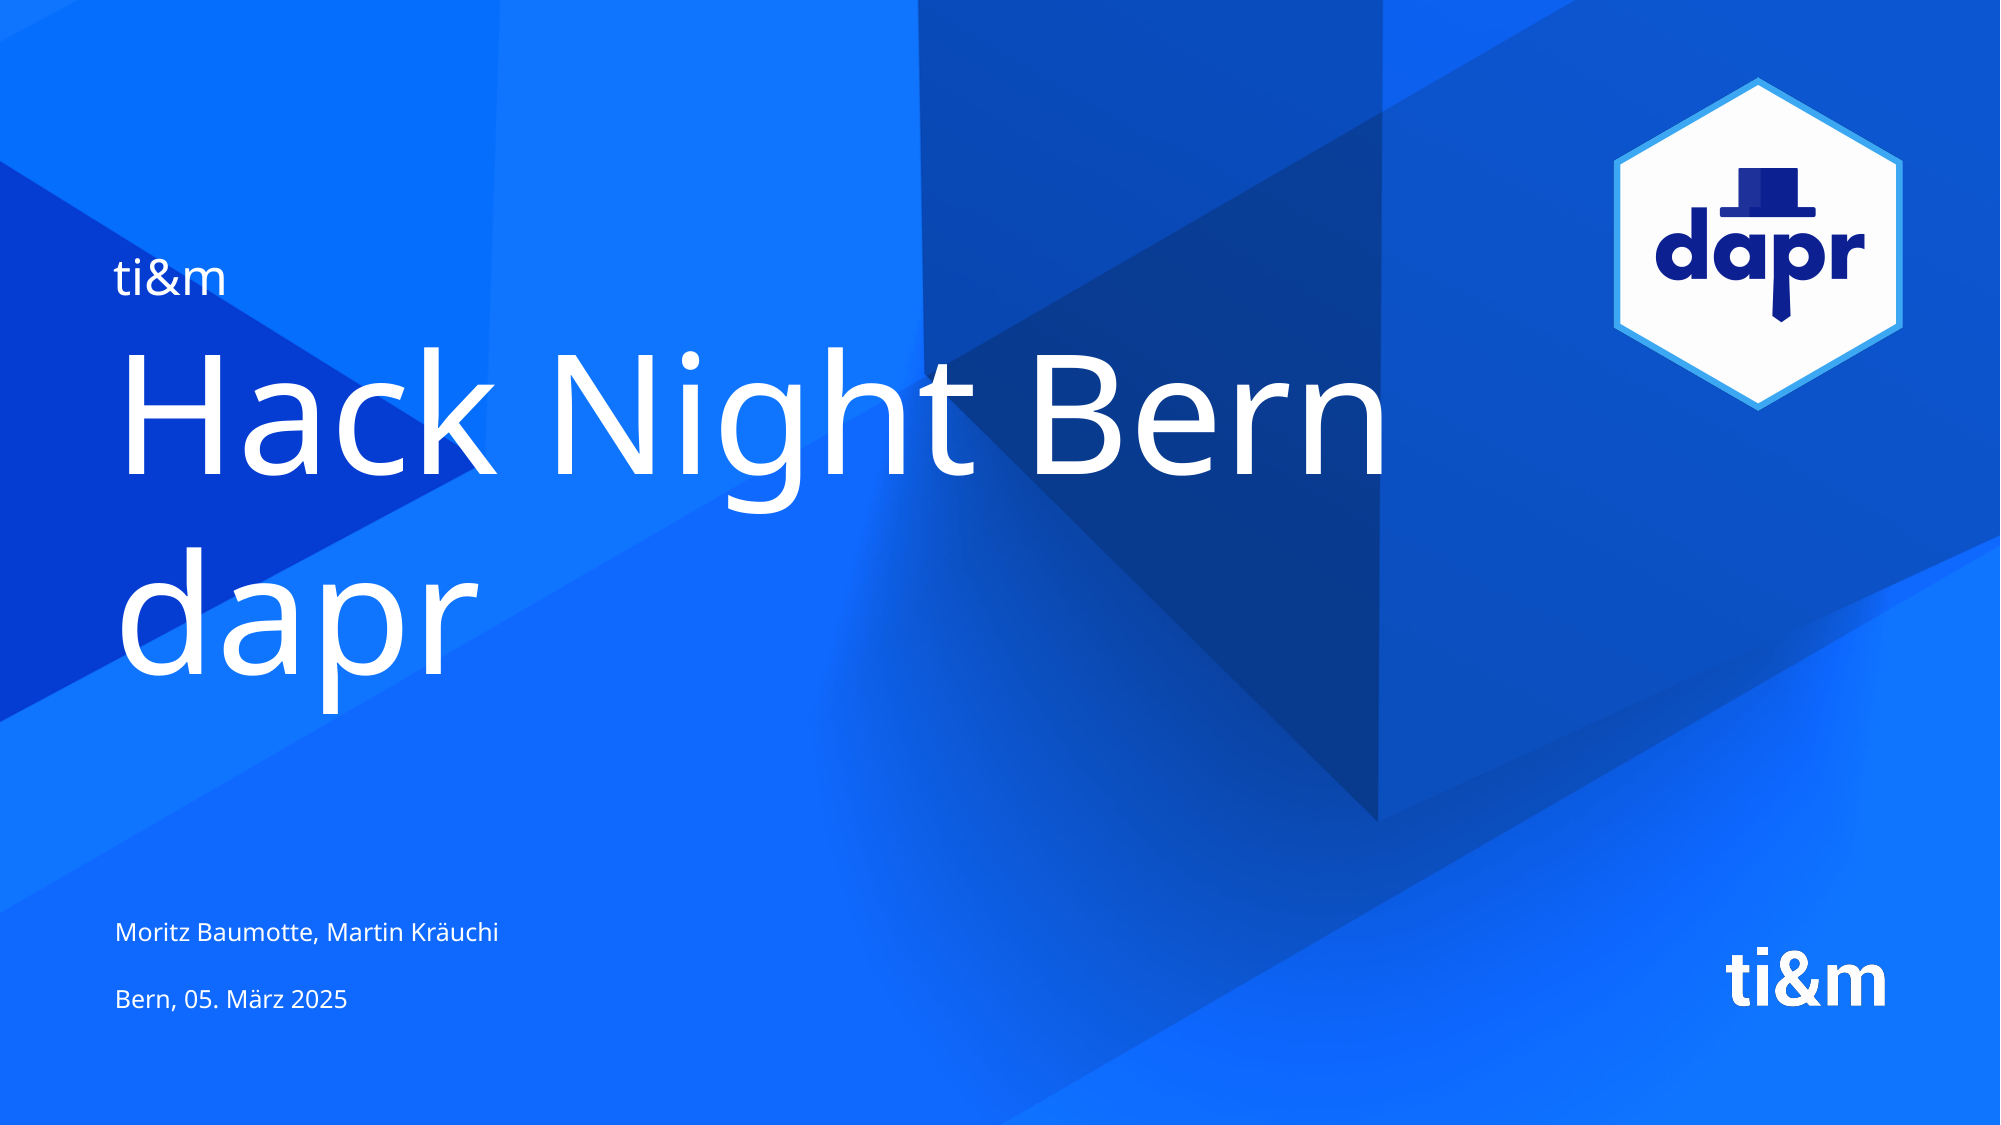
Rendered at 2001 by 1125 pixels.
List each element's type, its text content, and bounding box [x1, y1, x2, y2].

picture [0, 0, 2000, 1125]
list Moritz Baumotte, Martin Kräuchi [115, 832, 776, 947]
list ti&m [113, 228, 1495, 306]
title Hack Night Bern dapr [113, 307, 1788, 748]
list Bern, 05. März 2025 [115, 977, 562, 1038]
